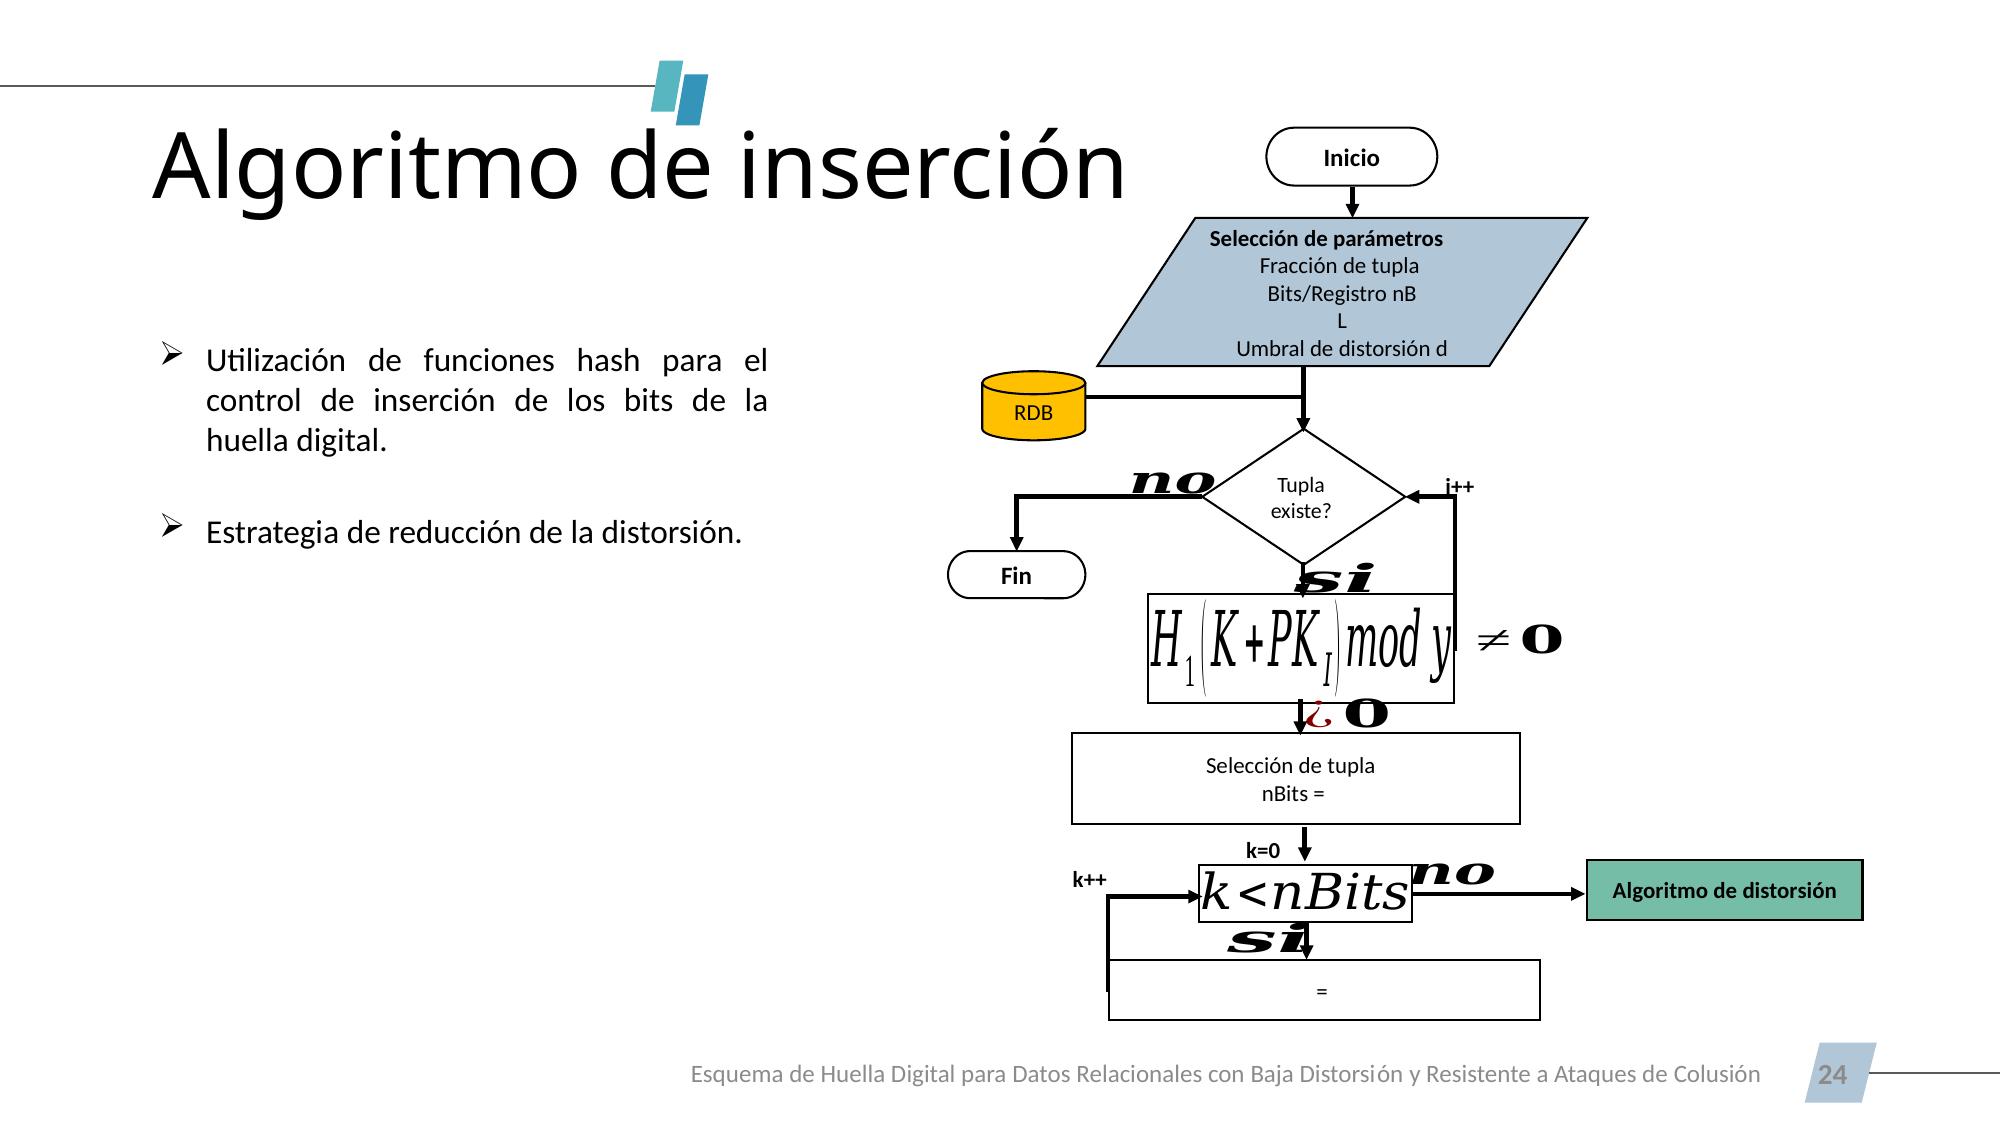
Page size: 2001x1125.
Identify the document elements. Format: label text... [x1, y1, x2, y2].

text_box Fin [946, 549, 1087, 600]
text_box k++ [1044, 857, 1135, 900]
text_box [674, 73, 710, 127]
text_box Inicio [1265, 126, 1439, 187]
slide_number 24 [1802, 1042, 1863, 1103]
text_box Algoritmo de distorsión [1586, 859, 1864, 921]
text_box [649, 59, 685, 113]
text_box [1109, 896, 1203, 991]
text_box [1016, 496, 1203, 552]
text_box k=0 [1218, 828, 1308, 871]
text_box RDB [981, 370, 1087, 442]
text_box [1405, 496, 1453, 649]
text_box i++ [1415, 464, 1505, 507]
text_box Esquema de Huella Digital para Datos Relacionales con Baja Distorsión y Resistente a Ataques de Colusión [675, 1042, 1802, 1103]
text_box Utilización de funciones hash para el control de inserción de los bits de la huella digital. Estrategia de reducción de la distorsión. [159, 337, 770, 597]
title Algoritmo de inserción [137, 59, 1863, 278]
